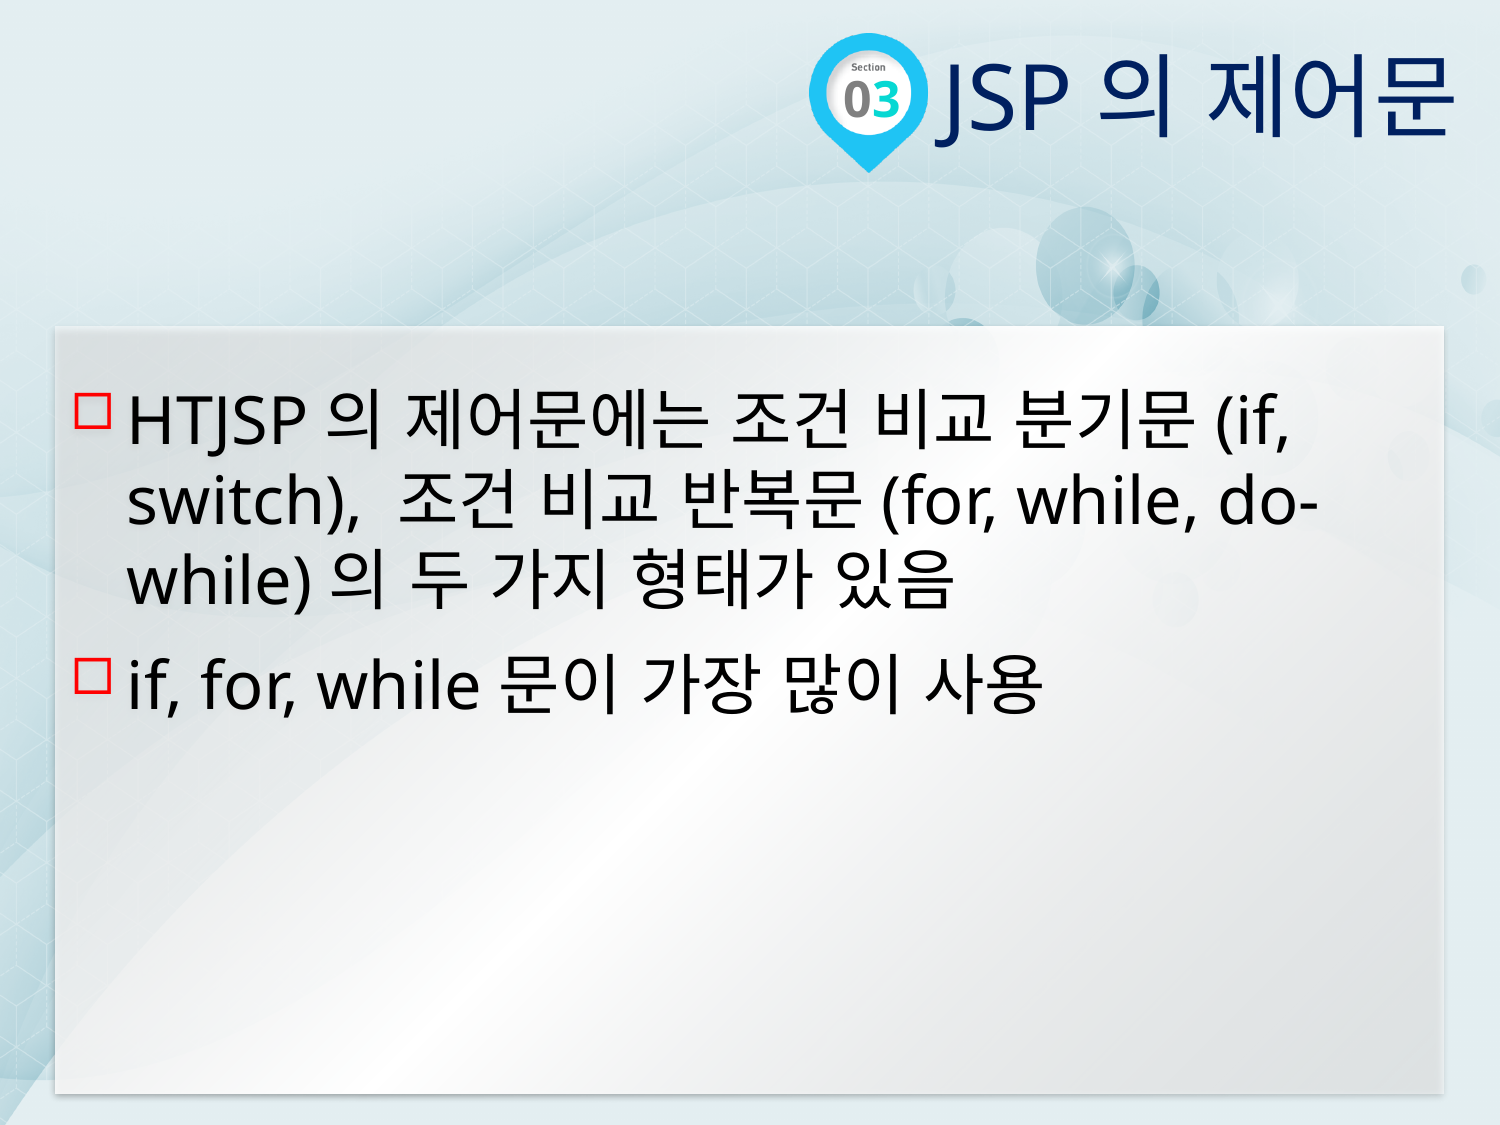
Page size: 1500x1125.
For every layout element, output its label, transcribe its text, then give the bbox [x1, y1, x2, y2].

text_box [808, 33, 928, 173]
title JSP의 제어문 [0, 0, 1500, 188]
list HTJSP의 제어문에는 조건 비교 분기문(if, switch), 조건 비교 반복문(for, while, do-while)의 두 가지 형태가 있음 if, for, while문이 가장 많이 사용 [54, 324, 1445, 1096]
